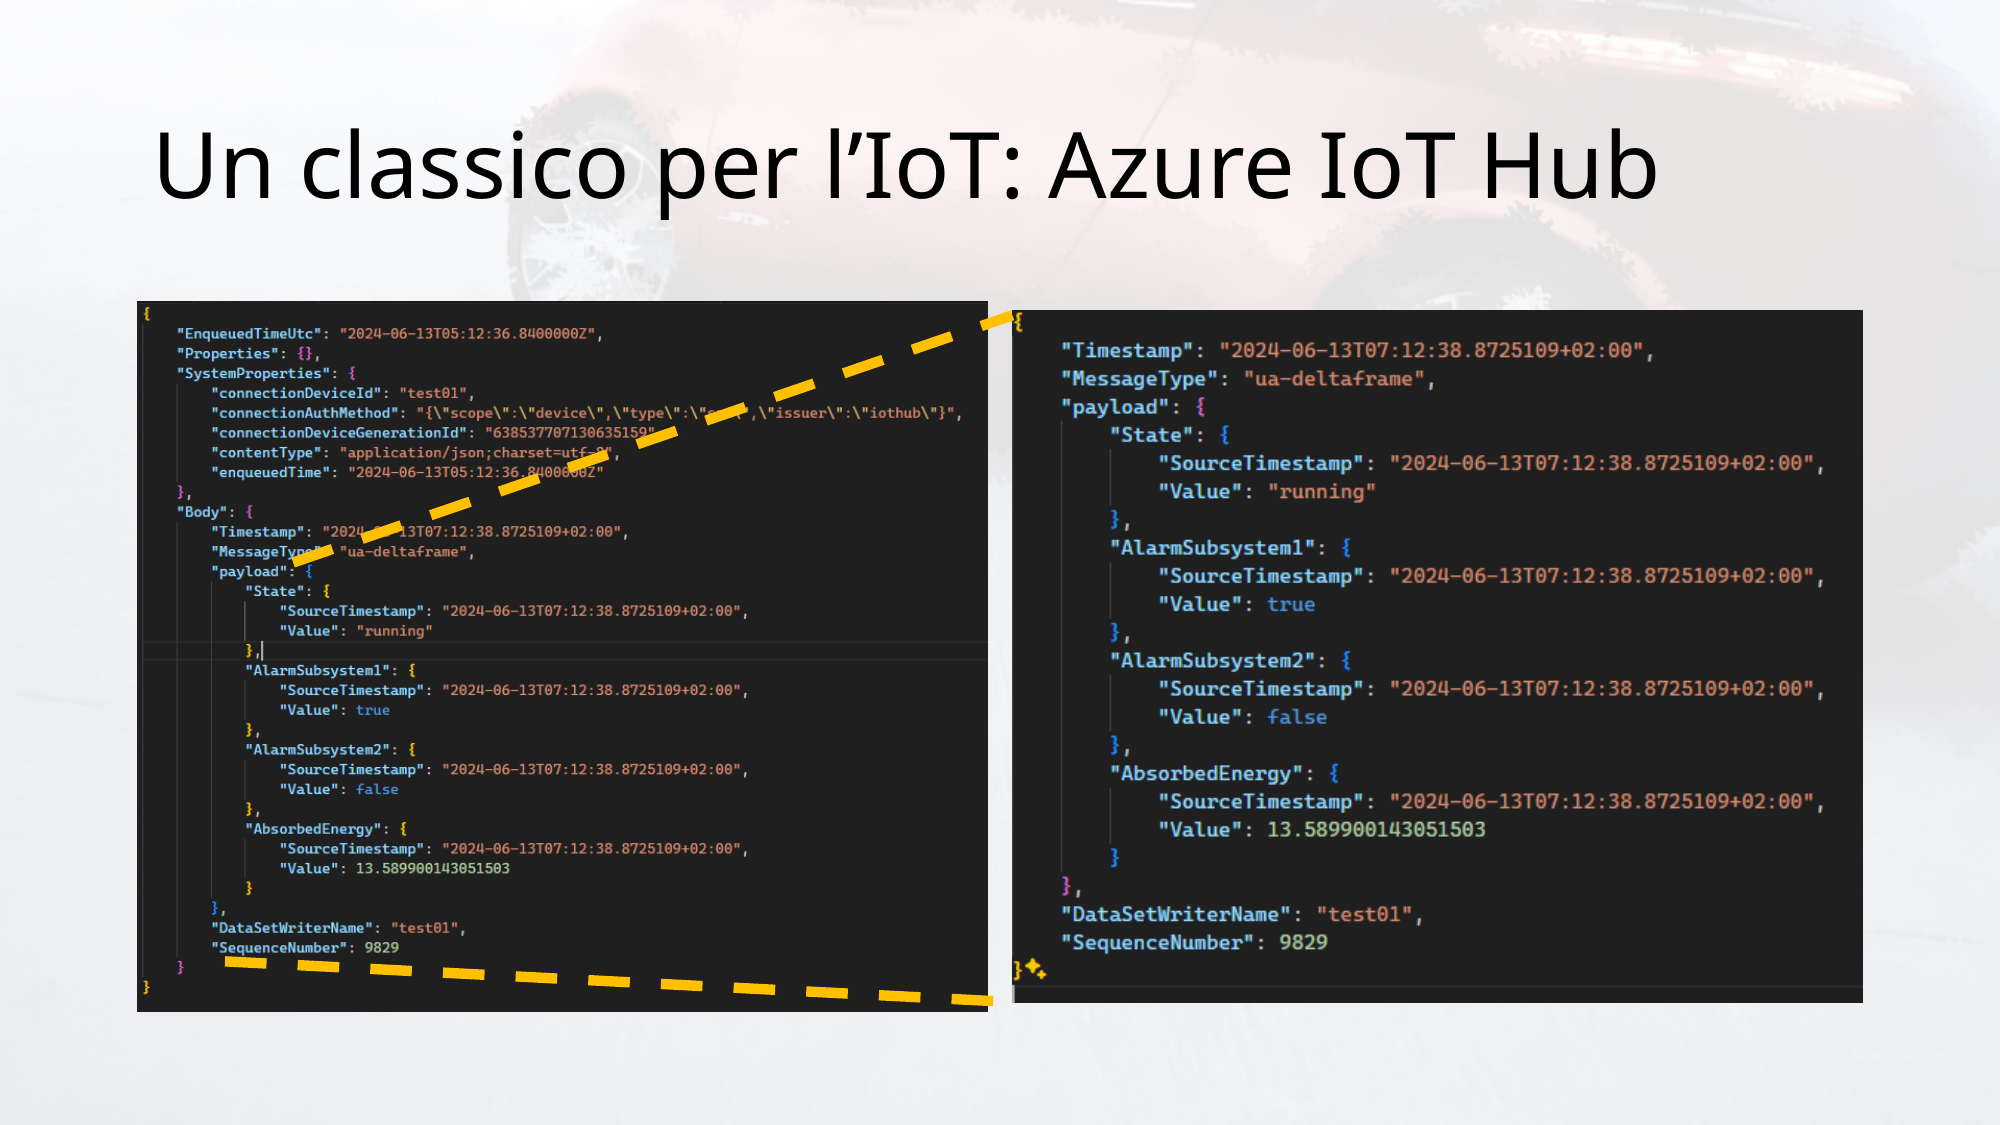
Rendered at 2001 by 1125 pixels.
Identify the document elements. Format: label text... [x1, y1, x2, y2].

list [1012, 310, 1863, 1003]
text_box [293, 315, 1013, 563]
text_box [224, 961, 1013, 1003]
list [137, 301, 988, 1012]
title Un classico per l’IoT: Azure IoT Hub [137, 59, 1863, 278]
